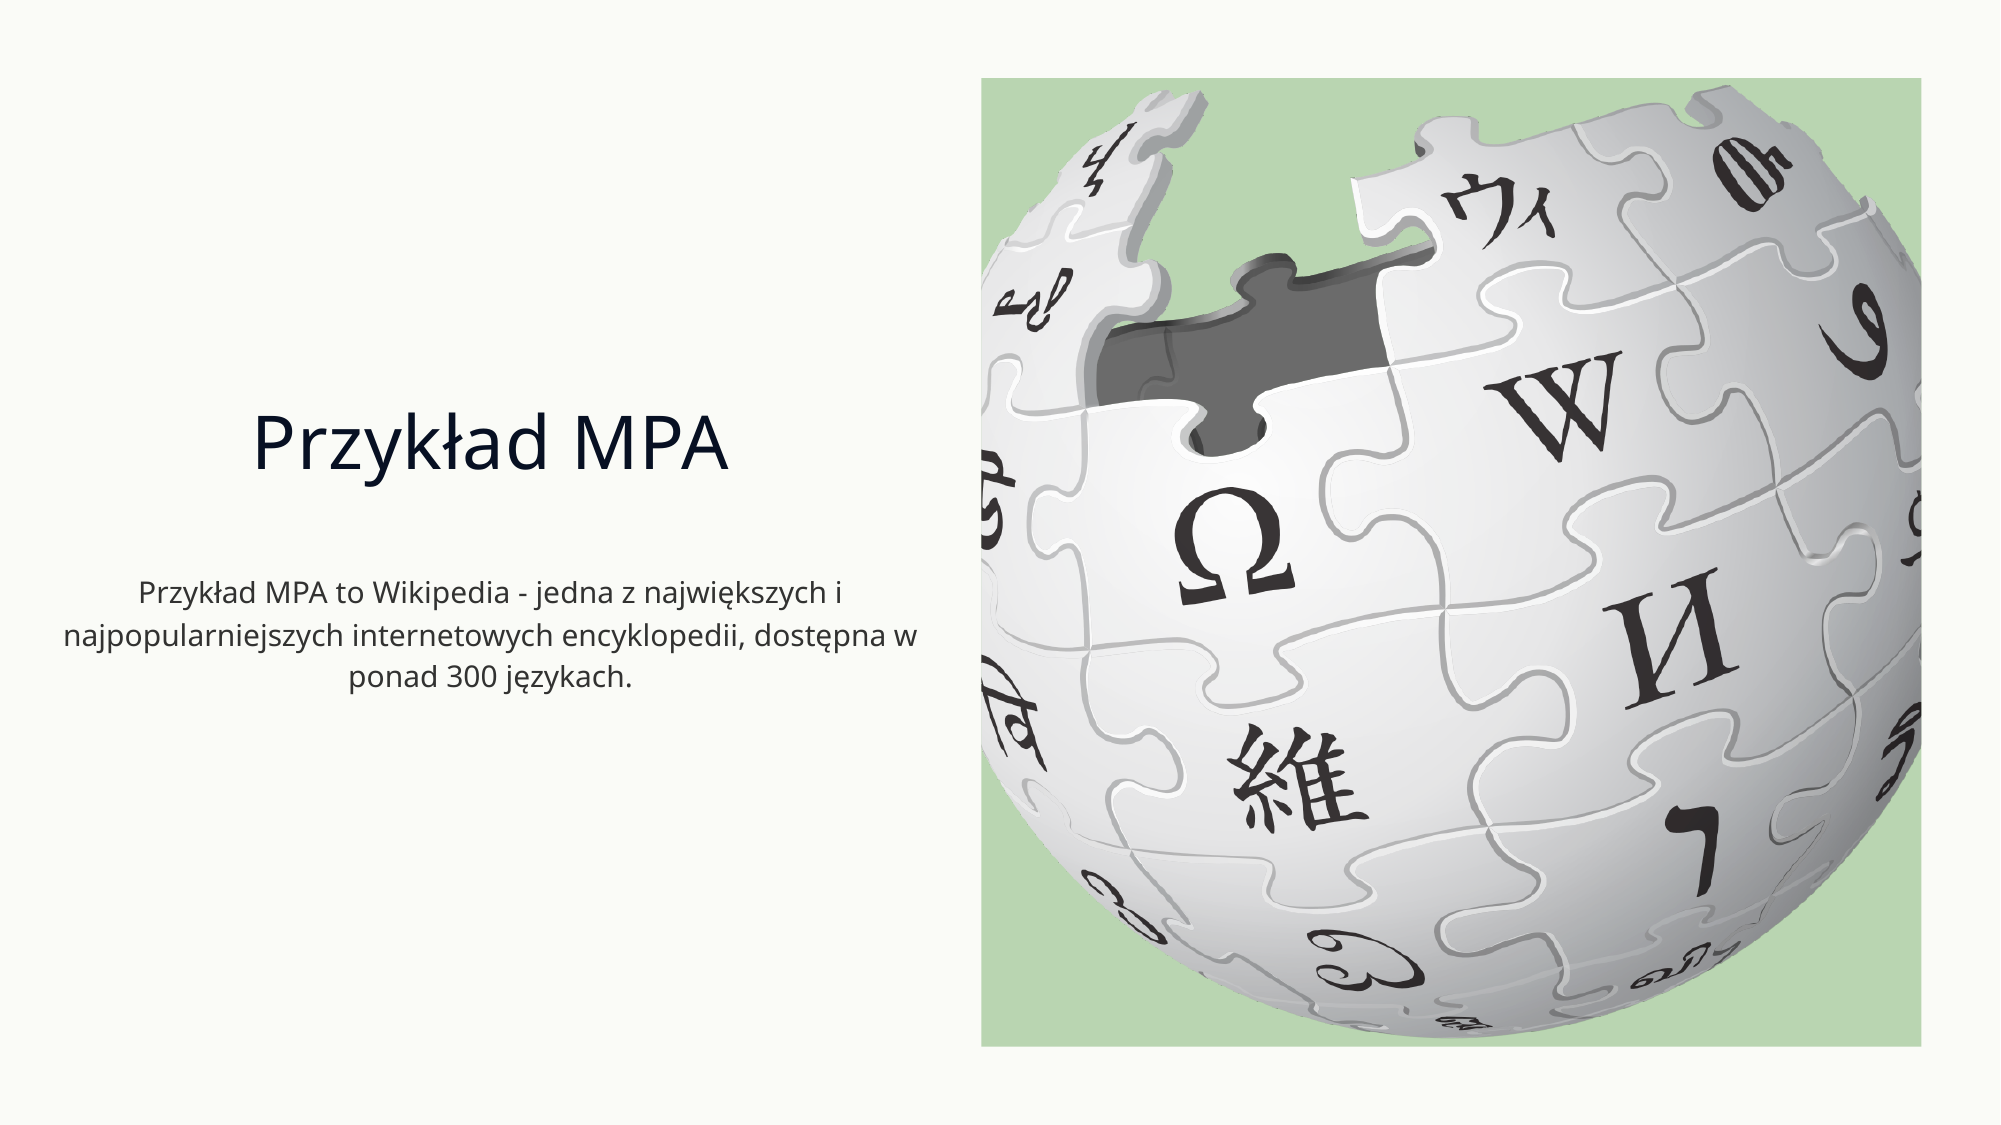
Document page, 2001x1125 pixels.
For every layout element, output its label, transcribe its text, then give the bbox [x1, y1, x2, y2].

text_box Przykład MPA to Wikipedia - jedna z największych i najpopularniejszych internetowych encyklopedii, dostępna w ponad 300 językach. [45, 505, 936, 715]
text_box Przykład MPA [45, 404, 936, 484]
picture [981, 77, 1922, 1047]
